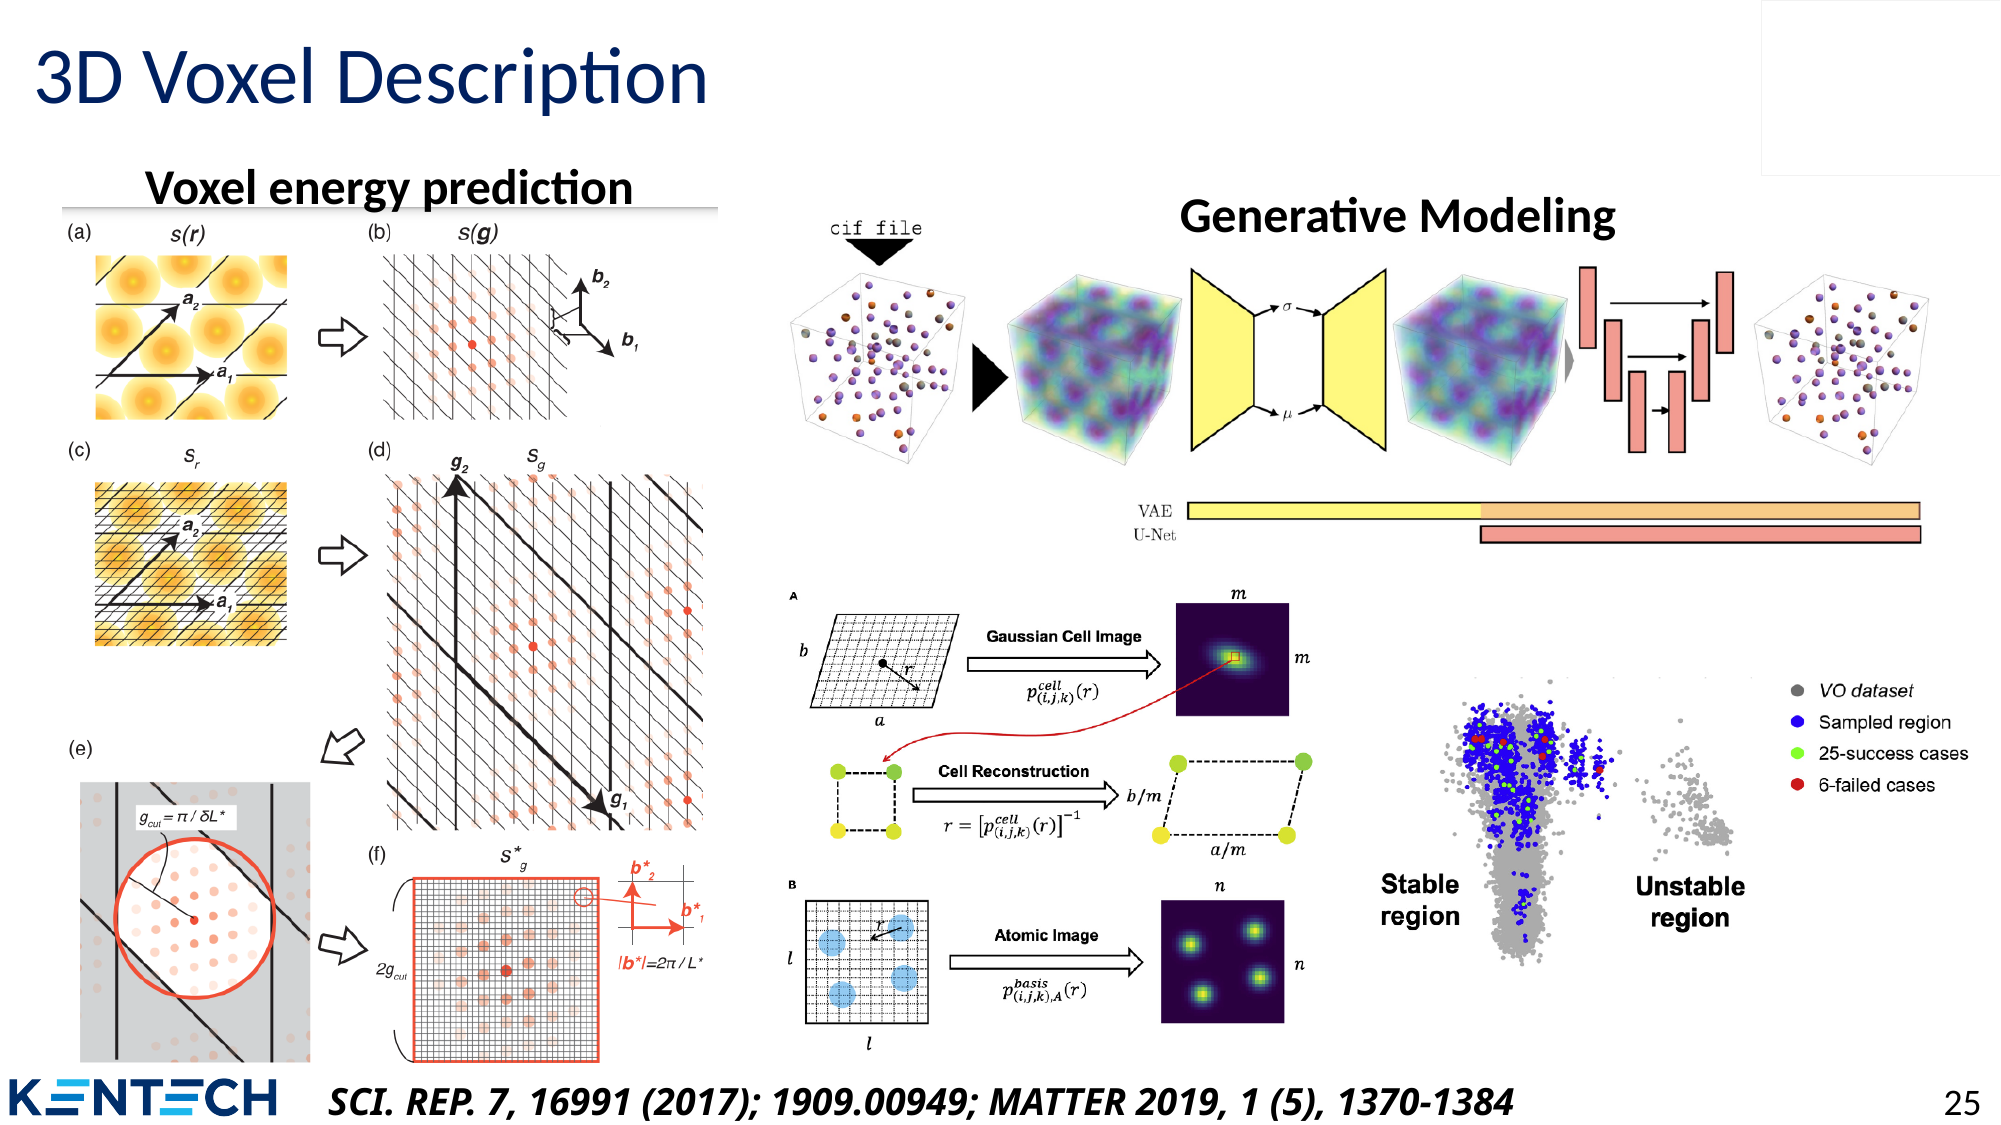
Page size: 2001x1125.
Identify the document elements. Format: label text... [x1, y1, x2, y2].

text_box Generative Modeling [1164, 175, 1632, 211]
picture [1363, 641, 1974, 973]
picture [7, 206, 718, 1119]
text_box Voxel energy prediction [130, 147, 650, 205]
title 3D Voxel Description [18, 14, 1563, 128]
text_box Sci. Rep. 7, 16991 (2017); 1909.00949; Matter 2019, 1 (5), 1370-1384 [313, 1070, 2000, 1125]
picture [769, 212, 1936, 1059]
